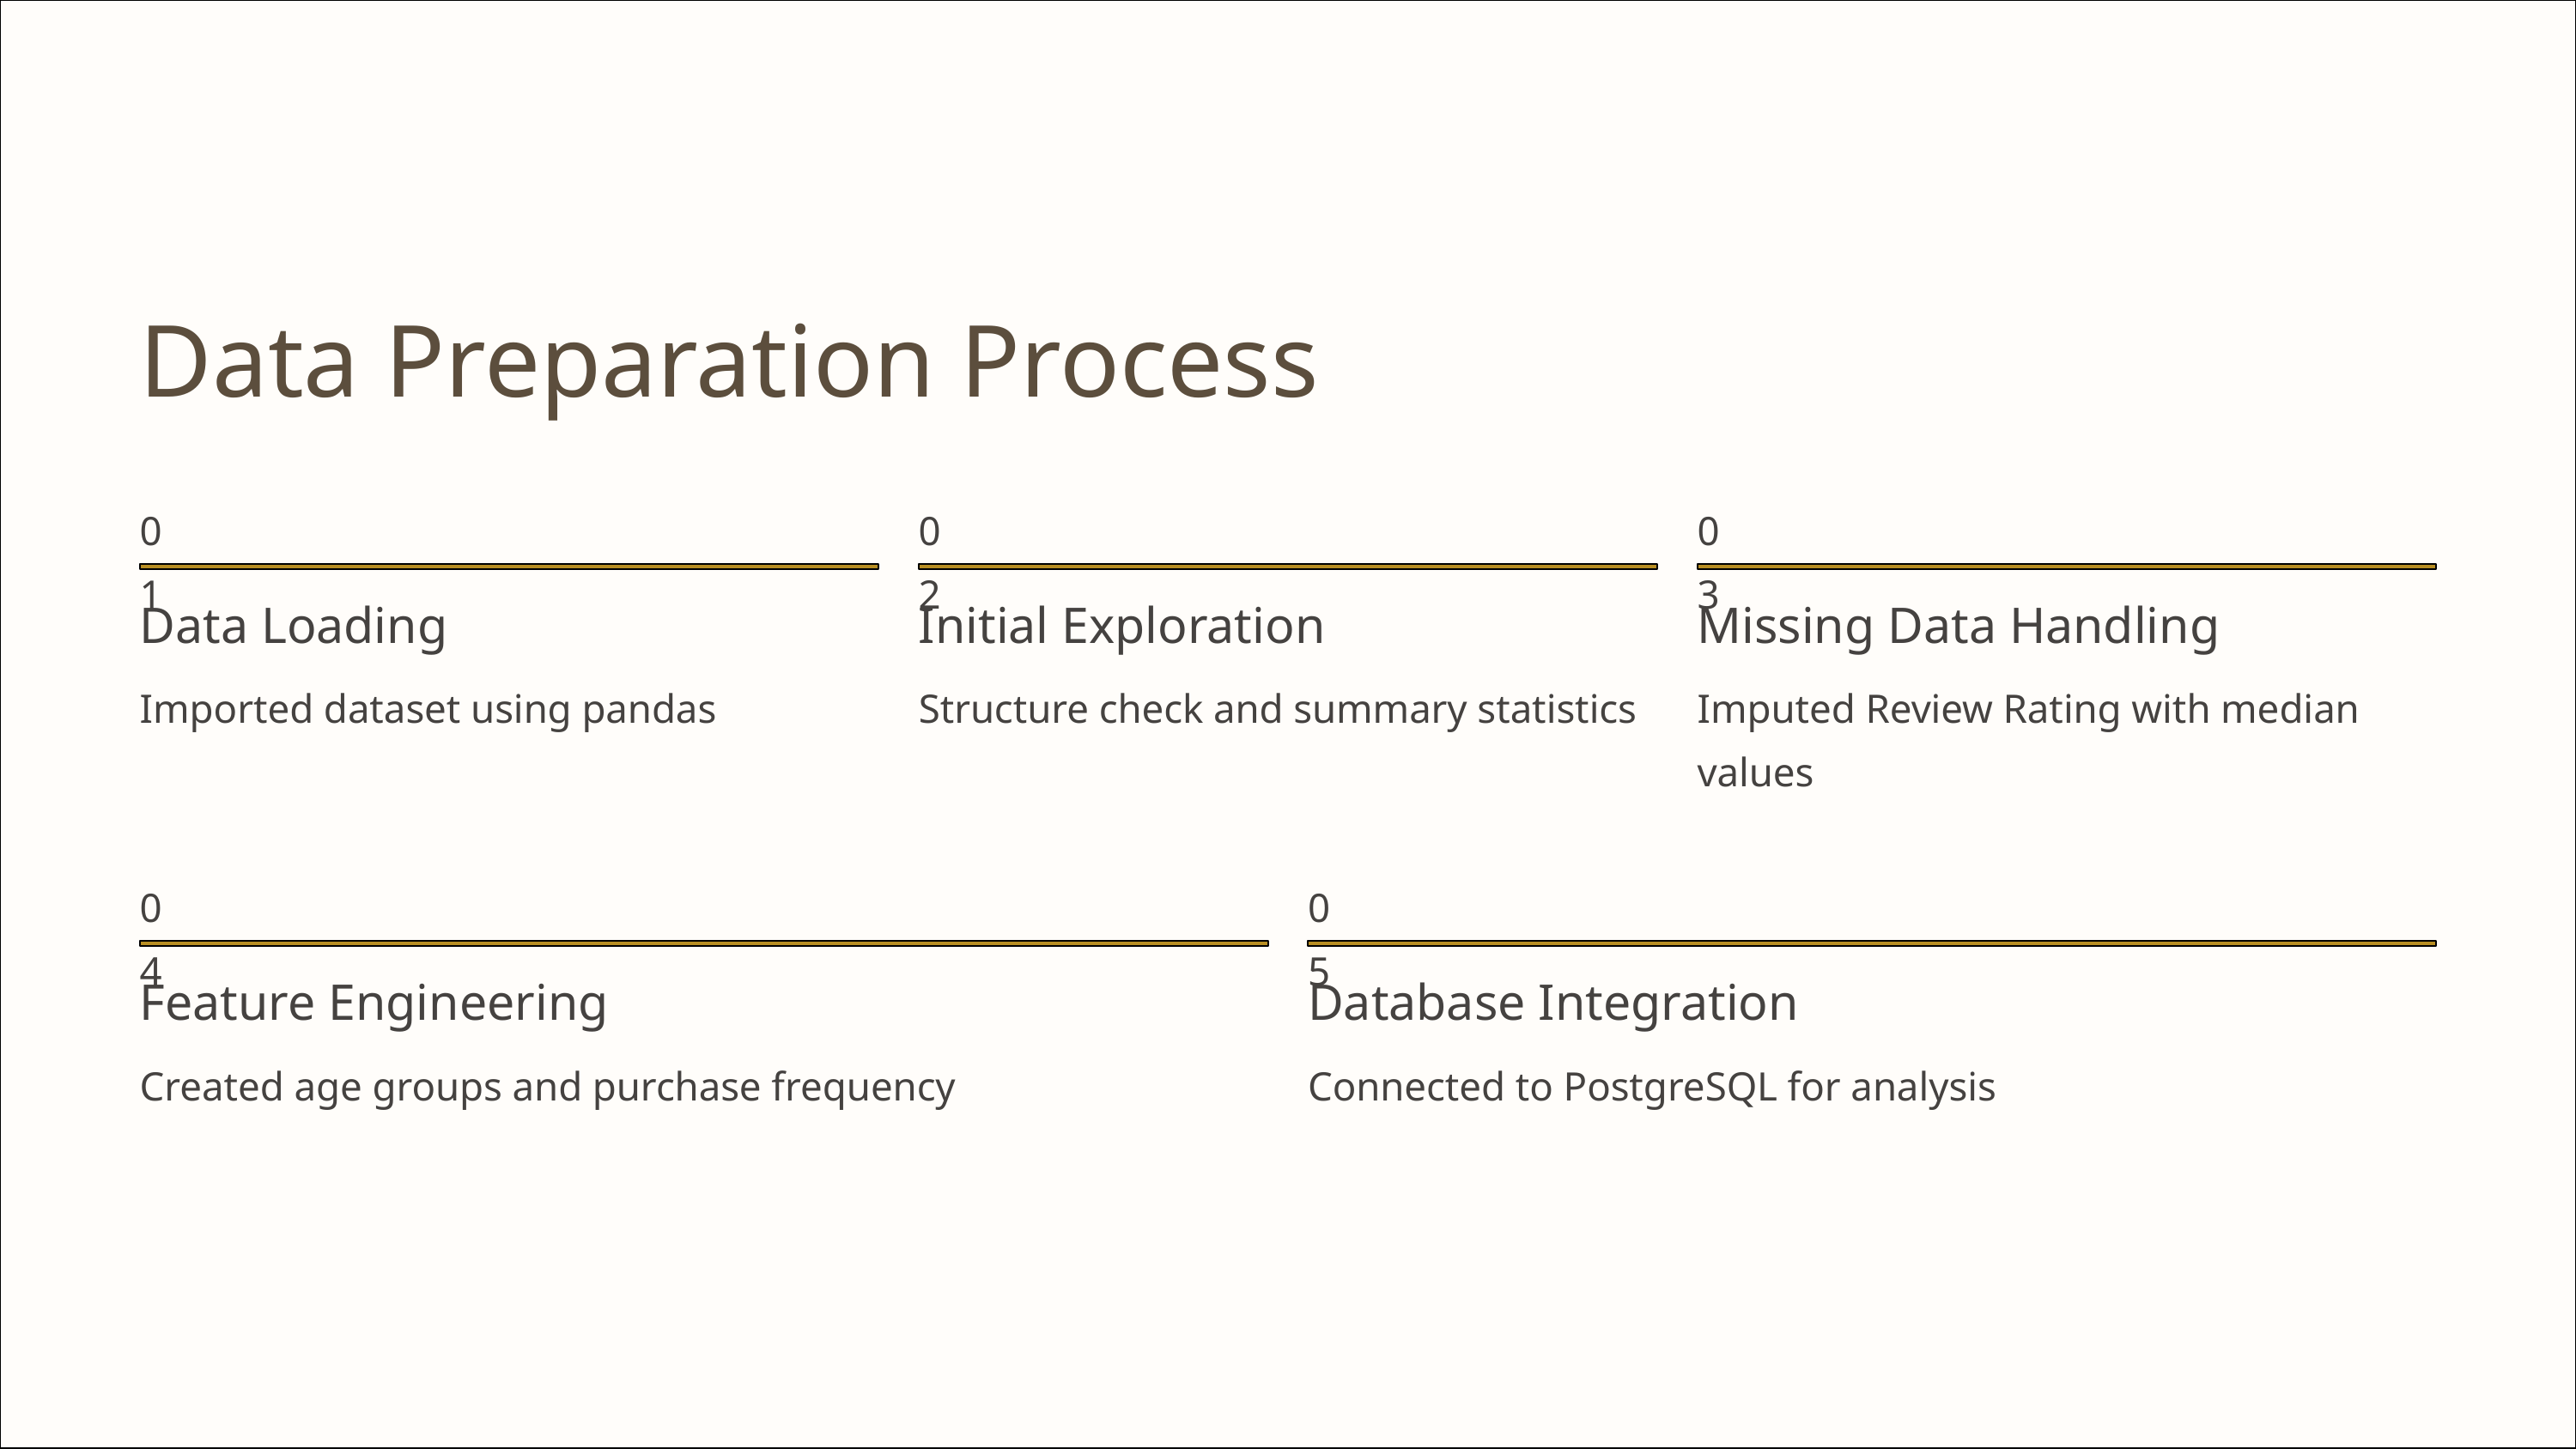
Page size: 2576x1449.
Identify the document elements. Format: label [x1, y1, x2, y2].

text_box [0, 0, 2576, 1449]
text_box [1307, 940, 2437, 947]
text_box [139, 563, 879, 570]
text_box [918, 563, 1658, 570]
text_box [139, 940, 1268, 947]
text_box [1697, 563, 2437, 570]
